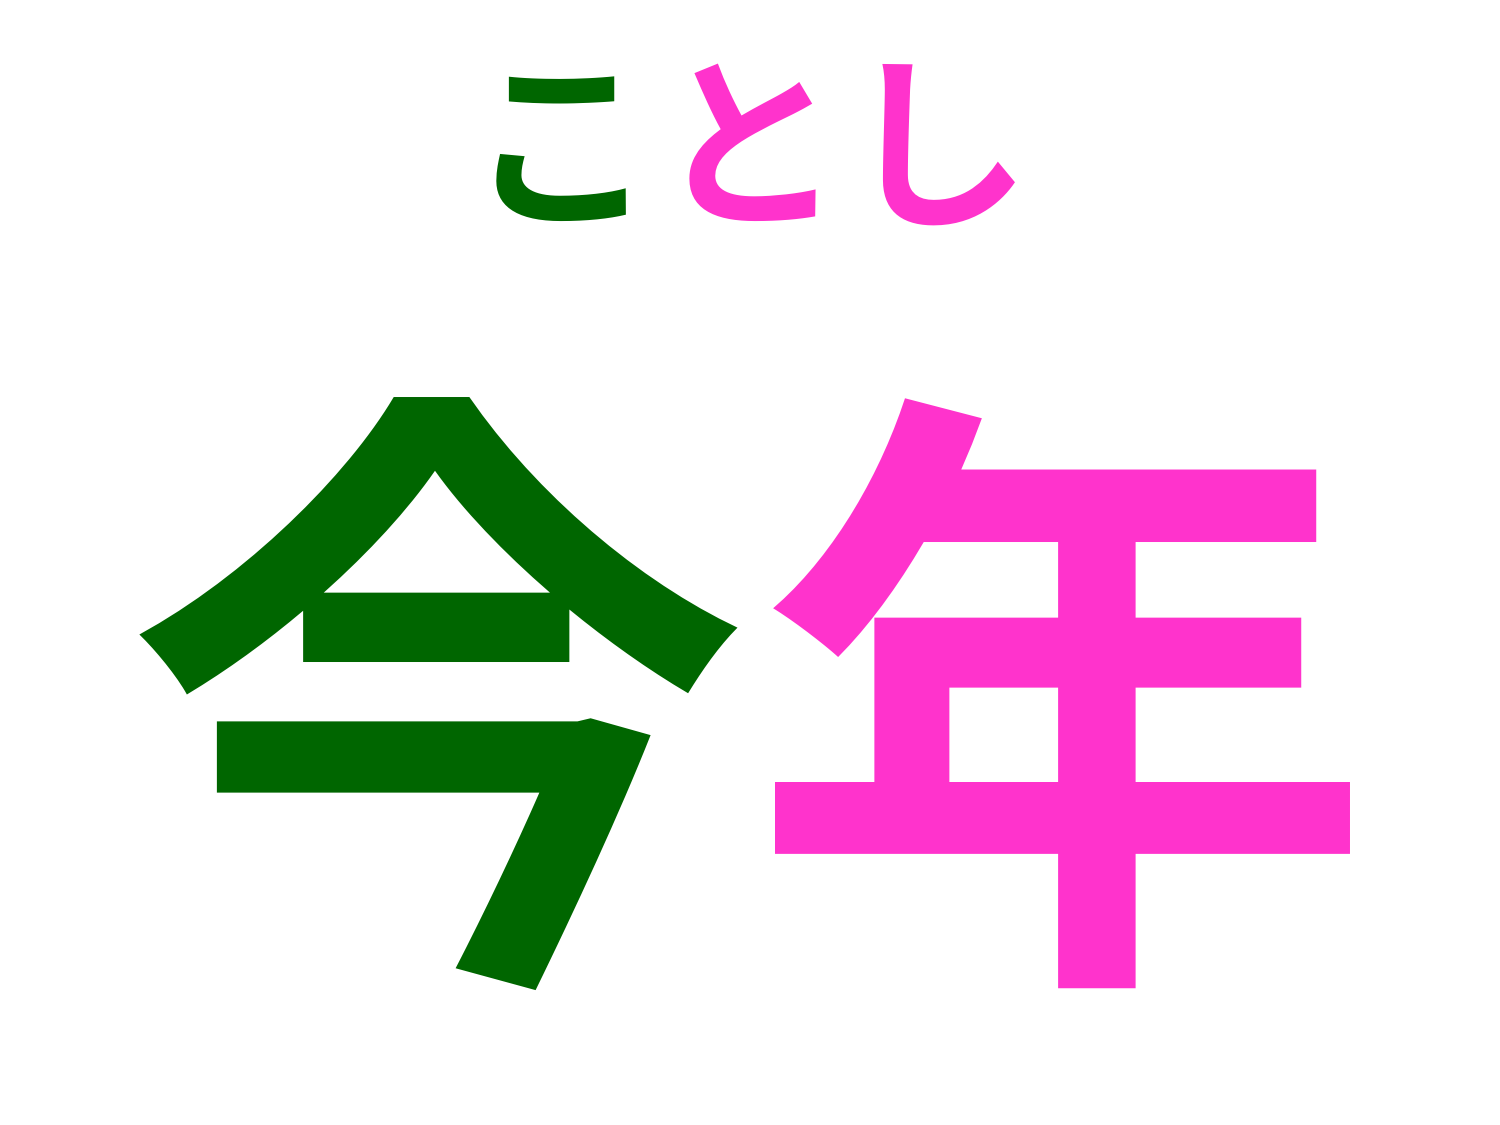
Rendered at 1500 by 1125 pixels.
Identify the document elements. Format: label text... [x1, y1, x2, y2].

list 今年 [75, 299, 1425, 1005]
title ことし [75, 45, 1425, 233]
